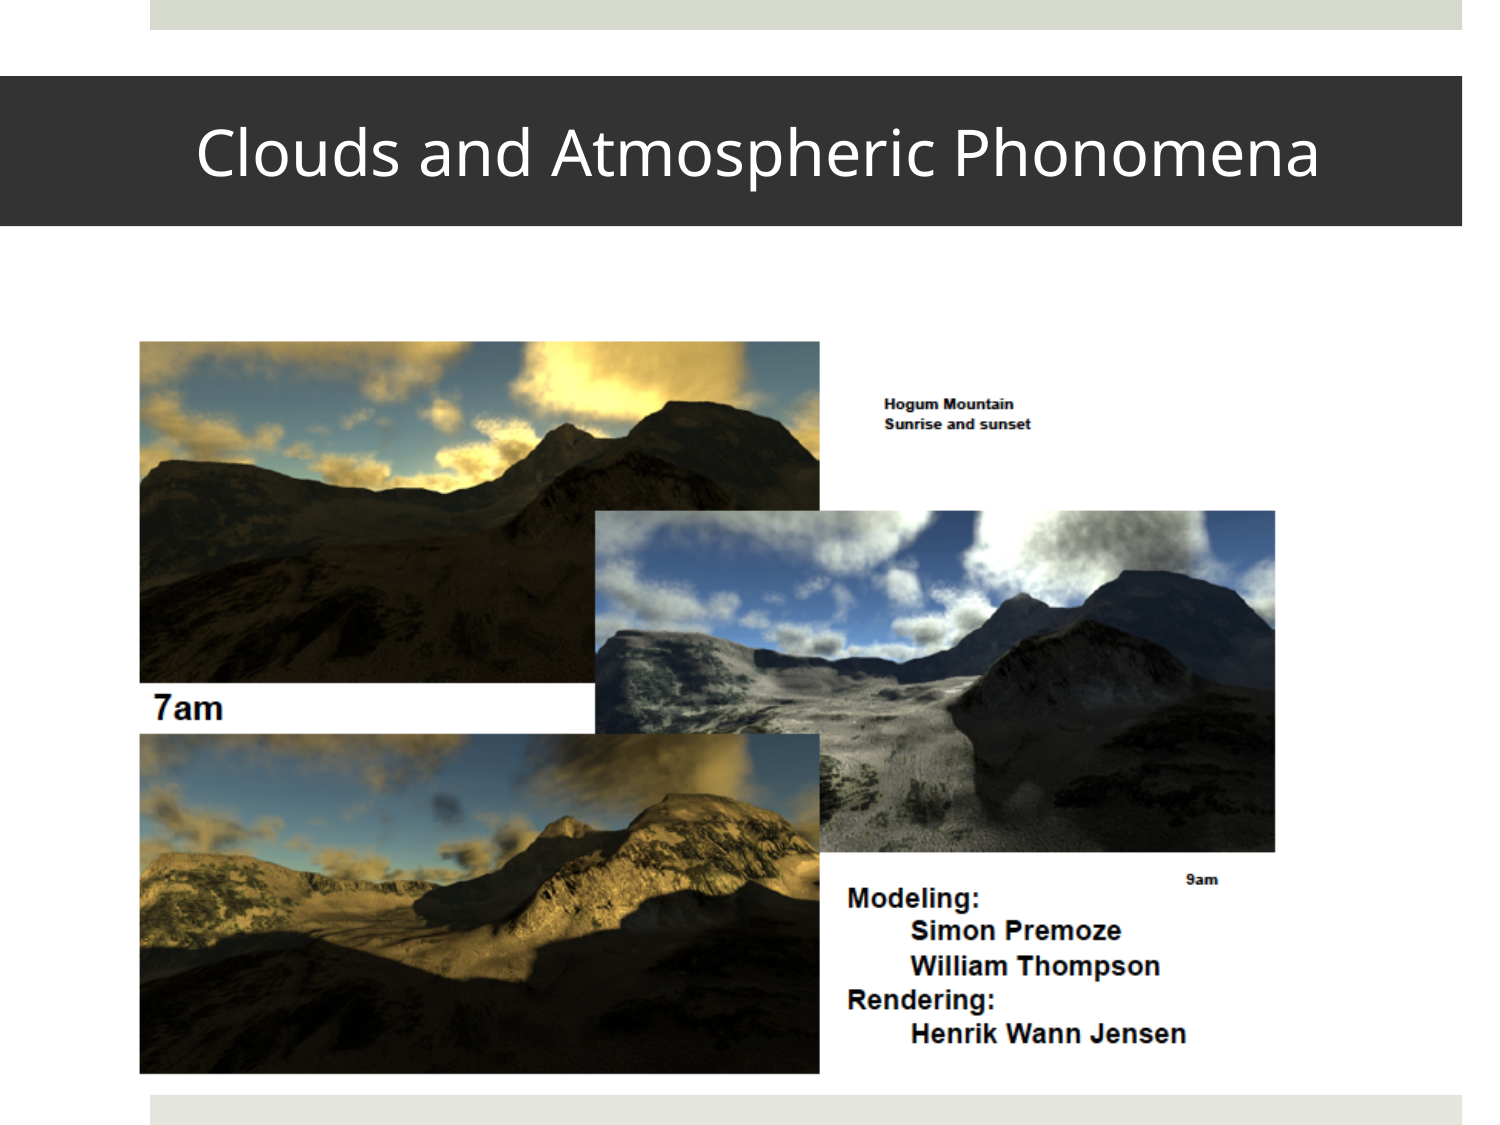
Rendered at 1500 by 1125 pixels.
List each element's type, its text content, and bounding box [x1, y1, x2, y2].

picture [122, 333, 1301, 1086]
title Clouds and Atmospheric Phonomena [0, 76, 1463, 227]
